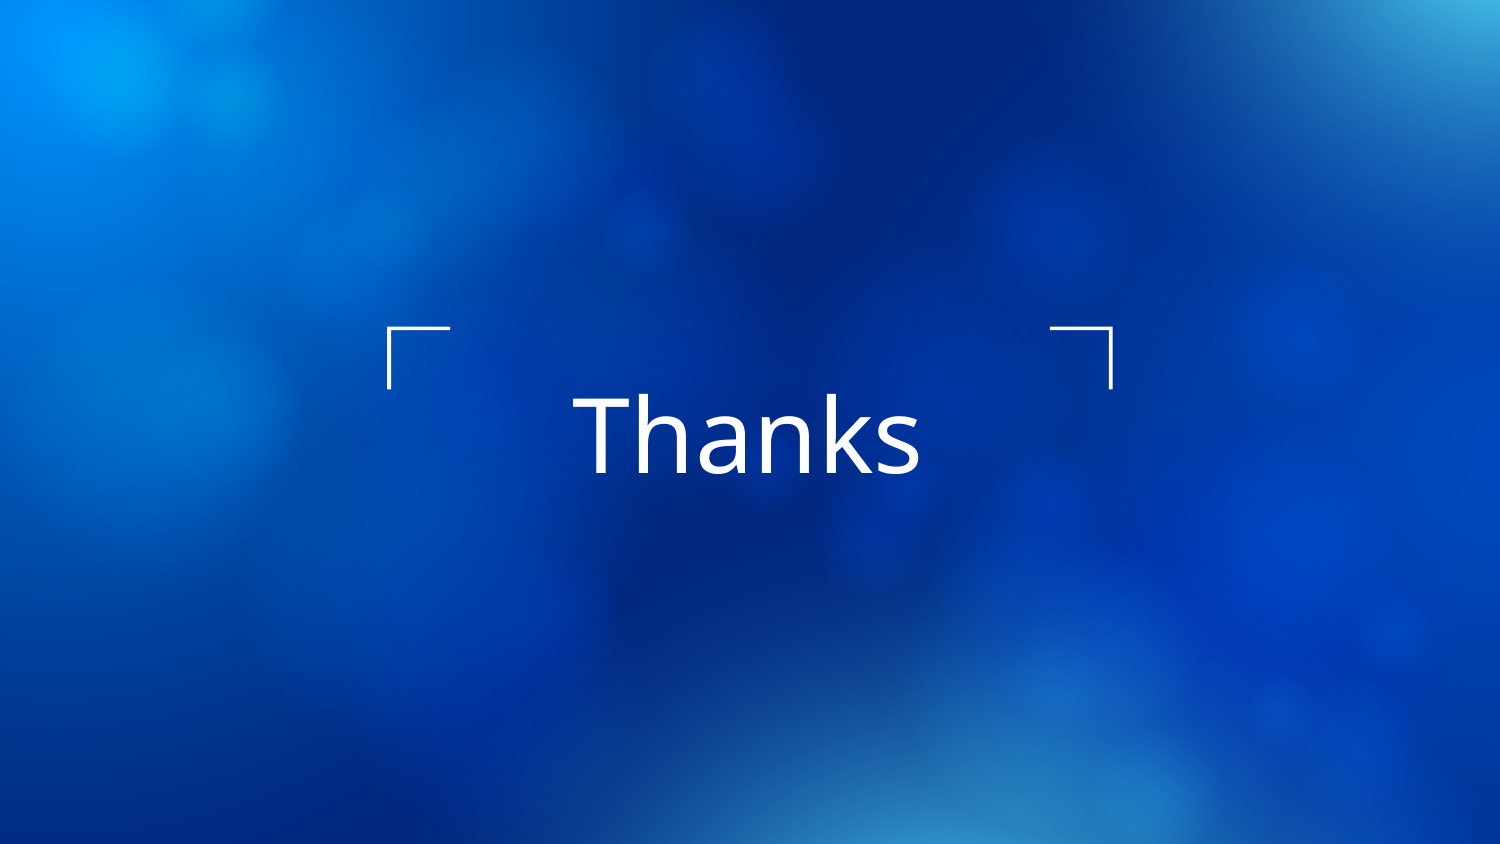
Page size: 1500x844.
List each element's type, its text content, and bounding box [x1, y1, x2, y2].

picture [0, 0, 1500, 844]
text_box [386, 326, 1113, 390]
text_box Thanks [406, 399, 1091, 564]
